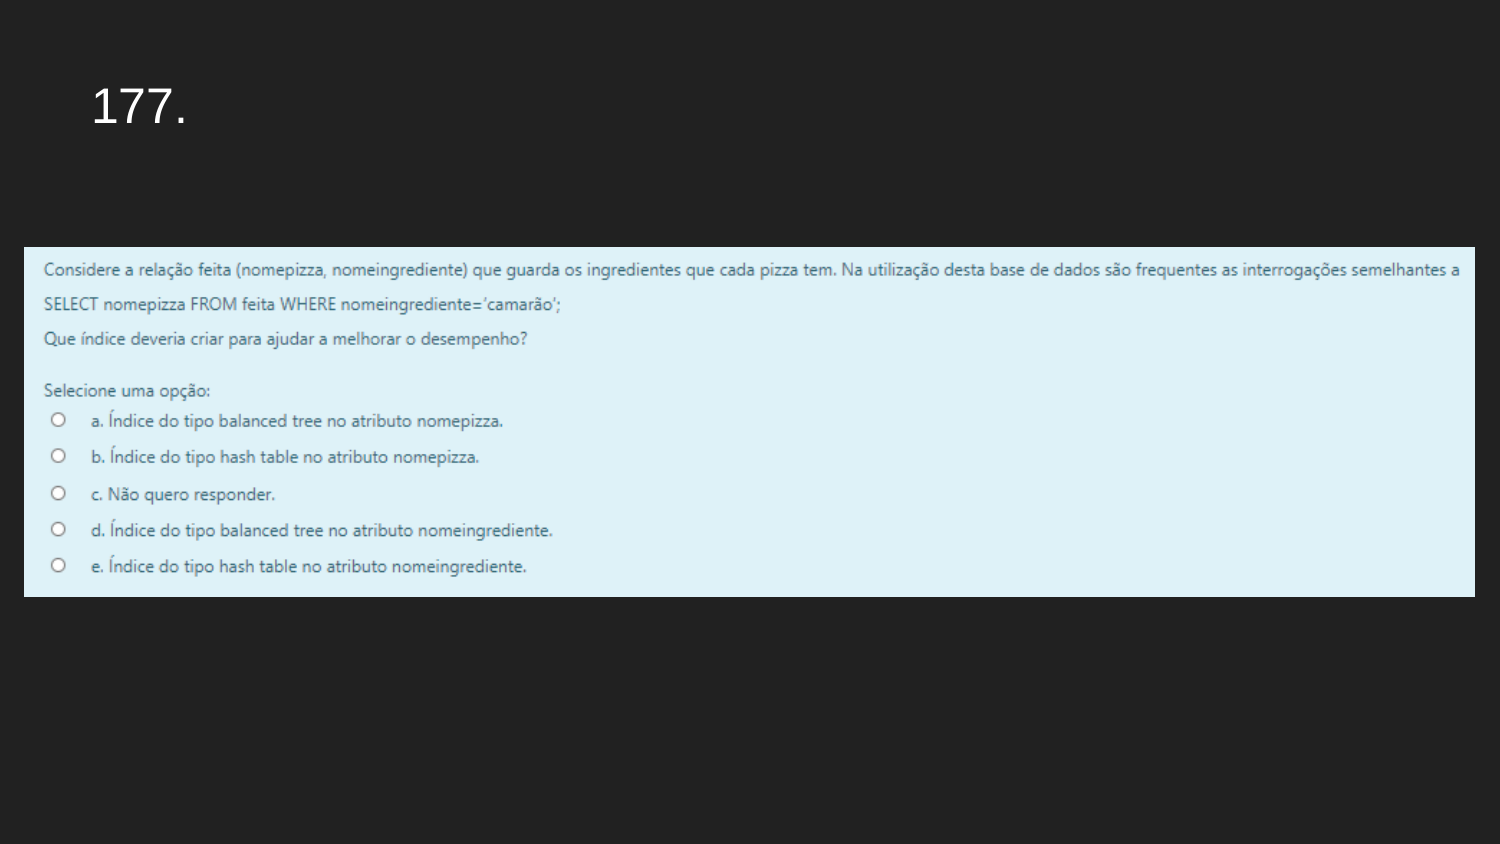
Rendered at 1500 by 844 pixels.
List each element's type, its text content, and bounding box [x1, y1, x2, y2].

title 177. [76, 58, 244, 144]
picture [24, 247, 1476, 597]
